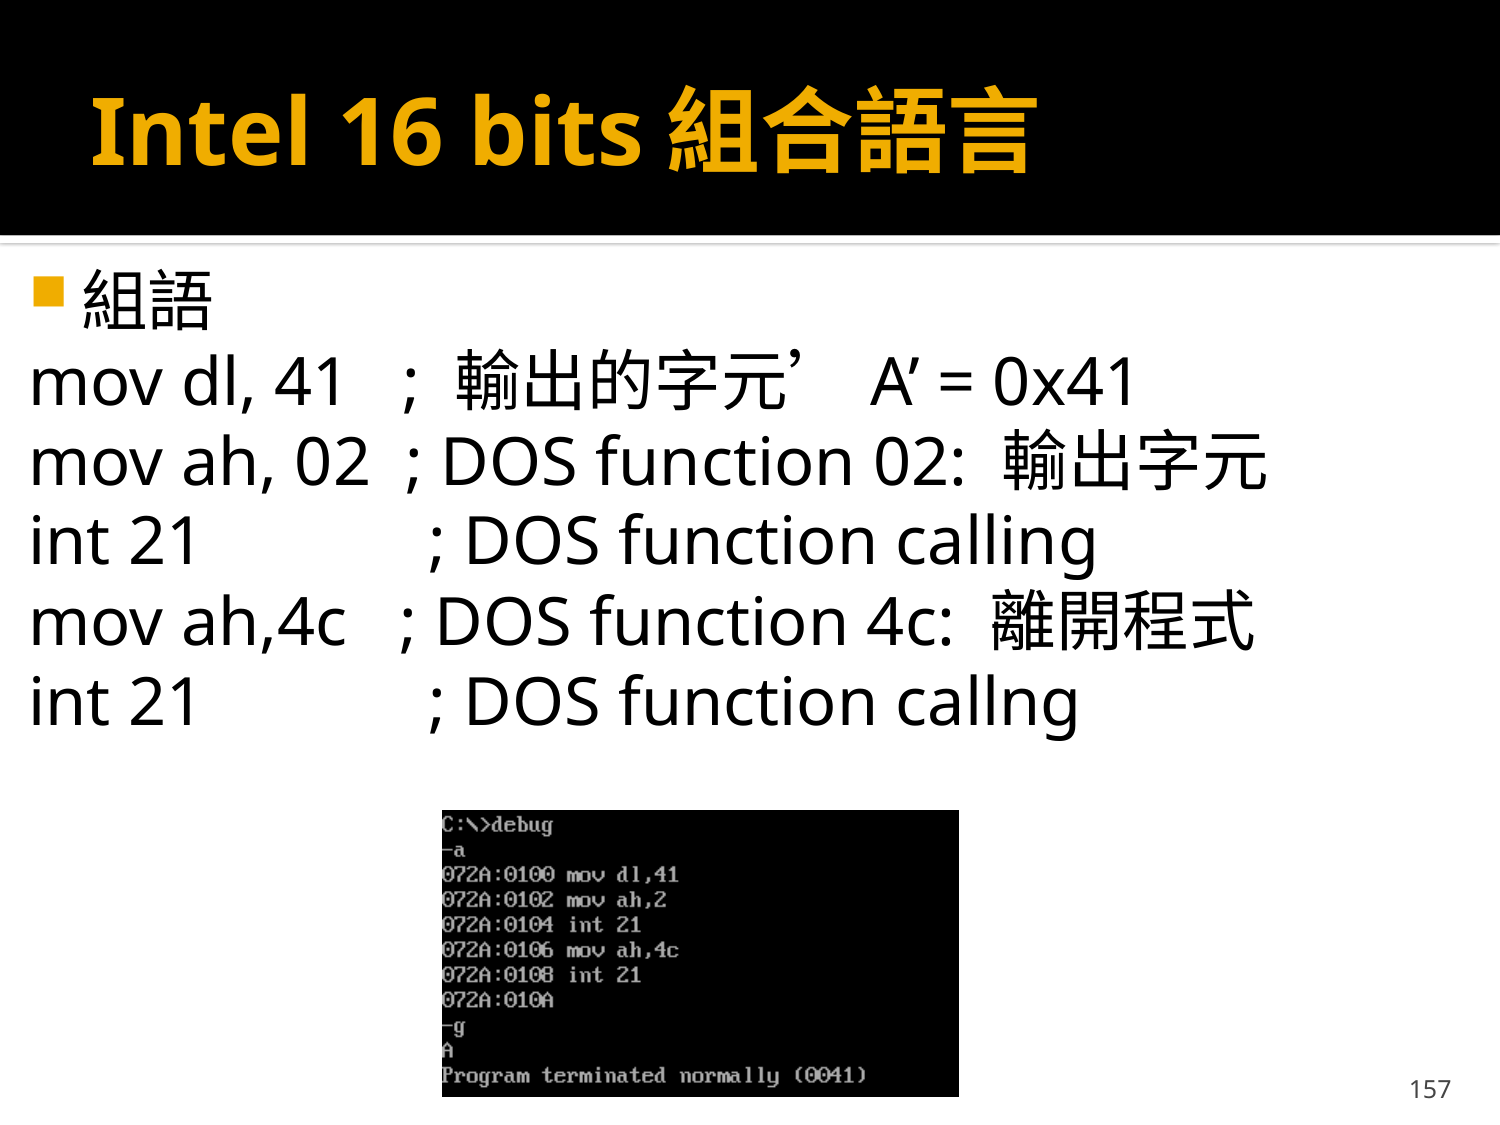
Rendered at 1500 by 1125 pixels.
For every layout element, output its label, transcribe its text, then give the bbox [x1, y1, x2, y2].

list 組語 mov dl, 41 ; 輸出的字元’A’ = 0x41 mov ah, 02 ; DOS function 02: 輸出字元 int 21 ; DOS function calling mov ah,4c ; DOS function 4c: 離開程式 int 21 ; DOS function callng [0, 243, 1350, 1003]
title Intel 16 bits組合語言 [75, 25, 1425, 231]
slide_number 157 [1345, 1062, 1467, 1108]
picture [442, 810, 959, 1097]
